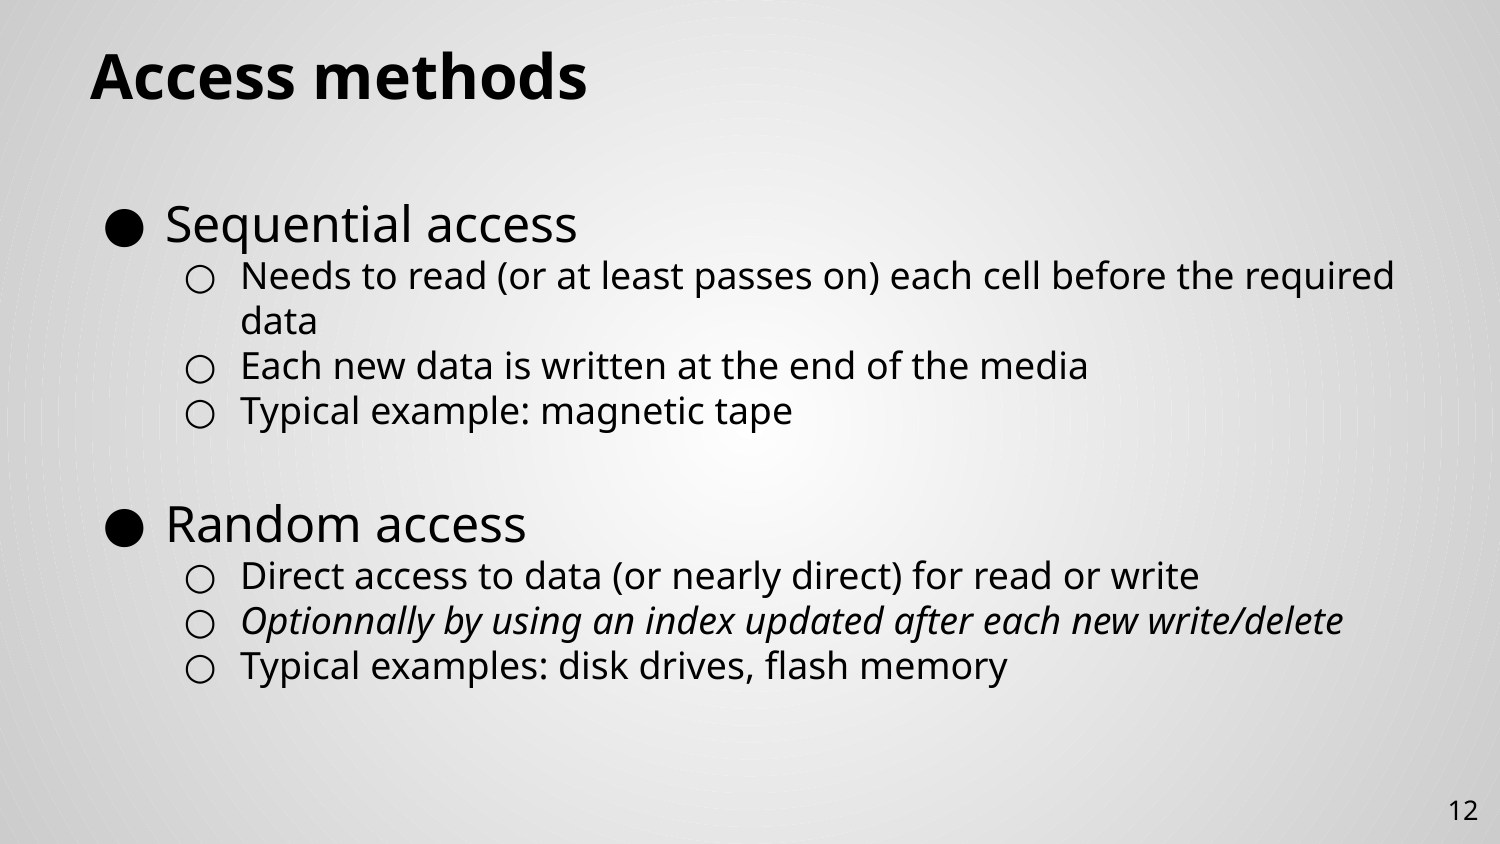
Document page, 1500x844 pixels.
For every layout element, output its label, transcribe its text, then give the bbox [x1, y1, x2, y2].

list Sequential access Needs to read (or at least passes on) each cell before the required data Each new data is written at the end of the media Typical example: magnetic tape Random access Direct access to data (or nearly direct) for read or write Optionnally by using an index updated after each new write/delete Typical examples: disk drives, flash memory [75, 145, 1425, 808]
title Access methods [75, 33, 1425, 128]
slide_number 12 [1403, 779, 1494, 844]
